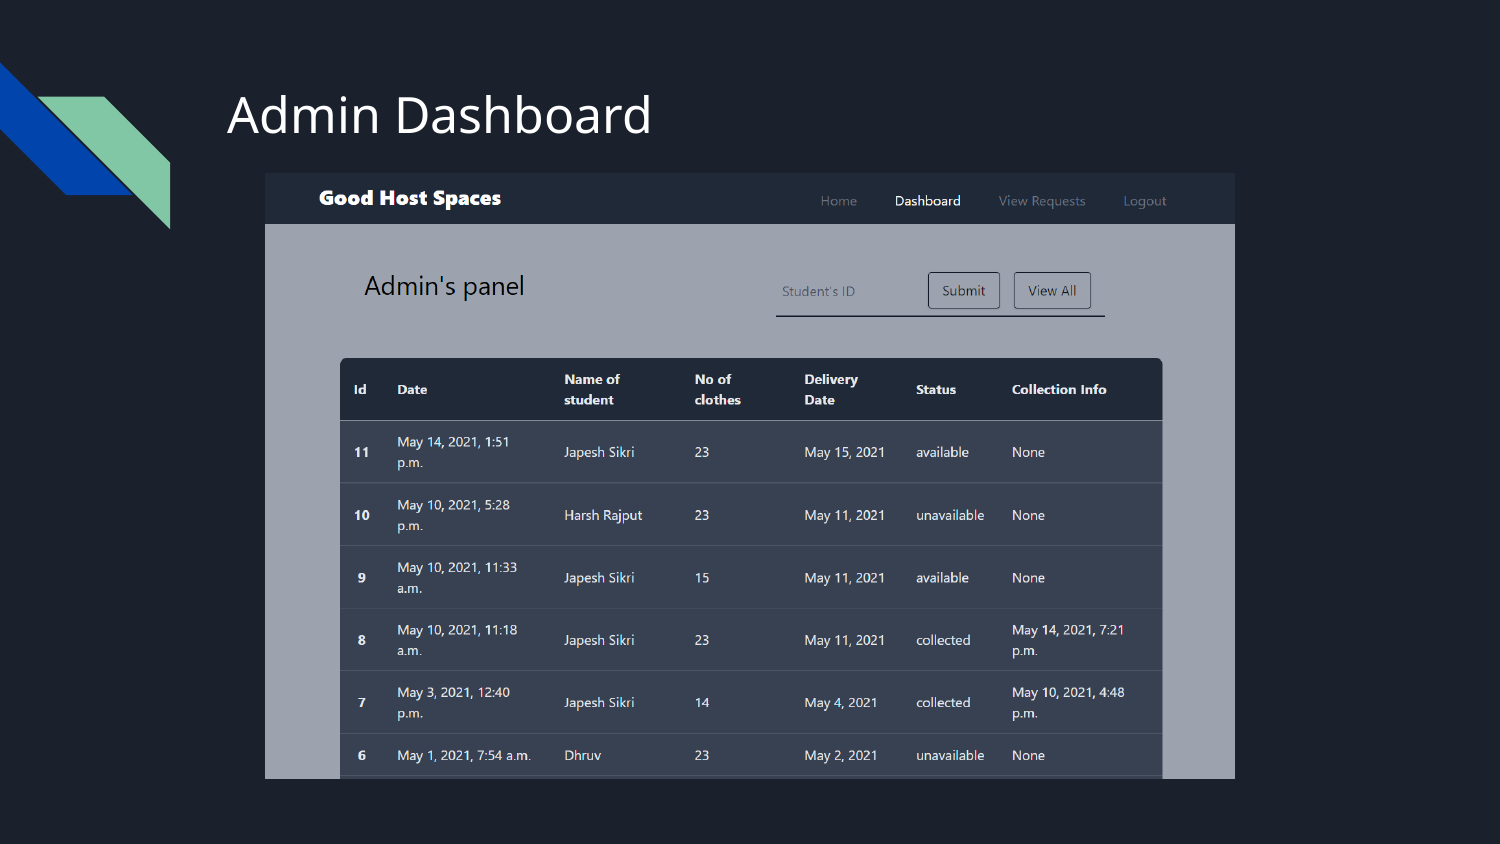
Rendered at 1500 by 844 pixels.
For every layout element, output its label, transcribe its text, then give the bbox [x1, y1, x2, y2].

title Admin Dashboard [212, 64, 1368, 215]
picture [264, 172, 1235, 779]
